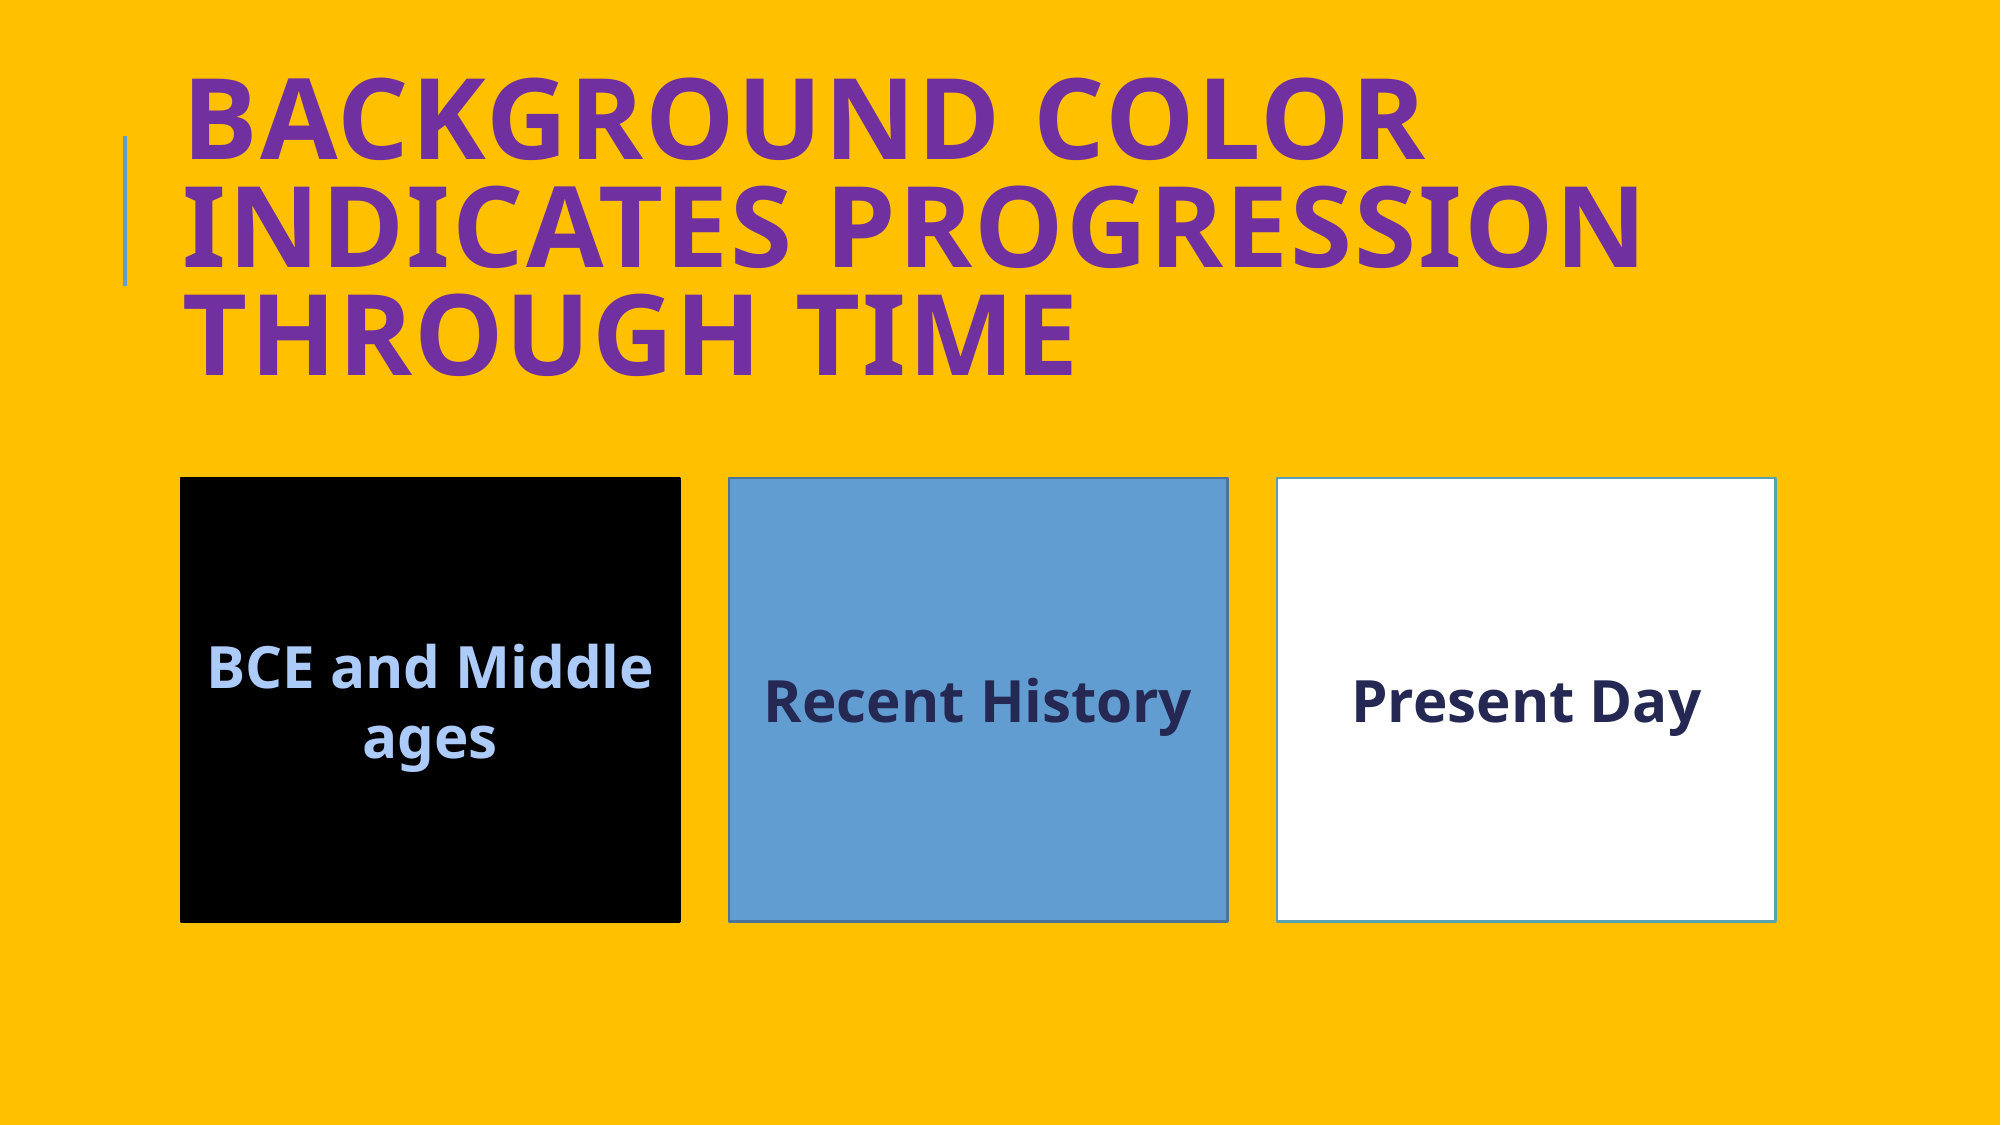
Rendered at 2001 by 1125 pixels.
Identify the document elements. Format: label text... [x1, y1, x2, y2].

text_box Recent History [728, 477, 1229, 923]
text_box BCE and Middle ages [180, 477, 681, 923]
text_box Present Day [1276, 477, 1777, 923]
title Background Color indicates progression through time [168, 64, 1763, 407]
